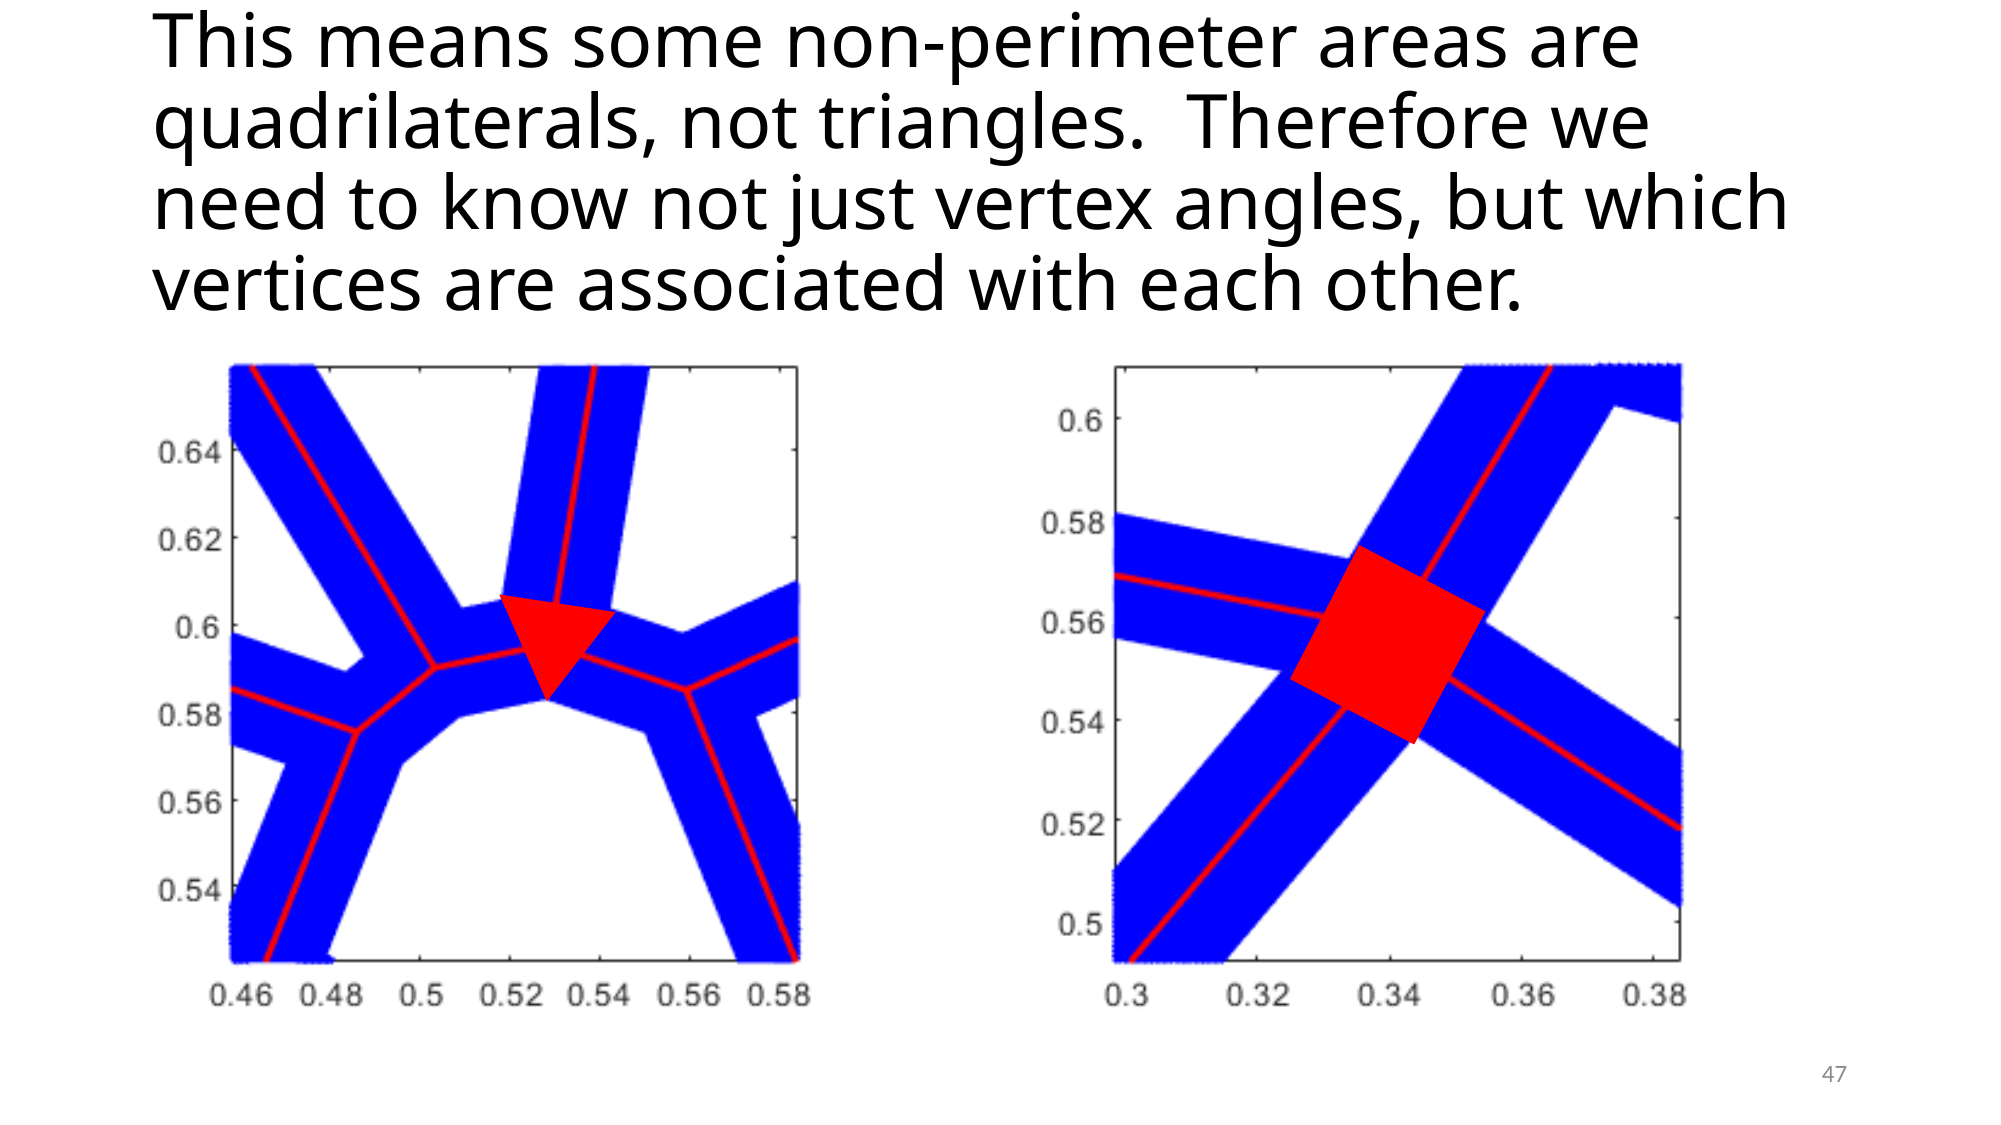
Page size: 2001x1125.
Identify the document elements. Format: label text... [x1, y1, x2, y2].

slide_number 47 [1412, 1042, 1863, 1103]
picture [1020, 313, 1750, 1043]
title This means some non-perimeter areas are quadrilaterals, not triangles. Therefore we need to know not just vertex angles, but which vertices are associated with each other. [137, 38, 1863, 293]
picture [137, 313, 867, 1043]
